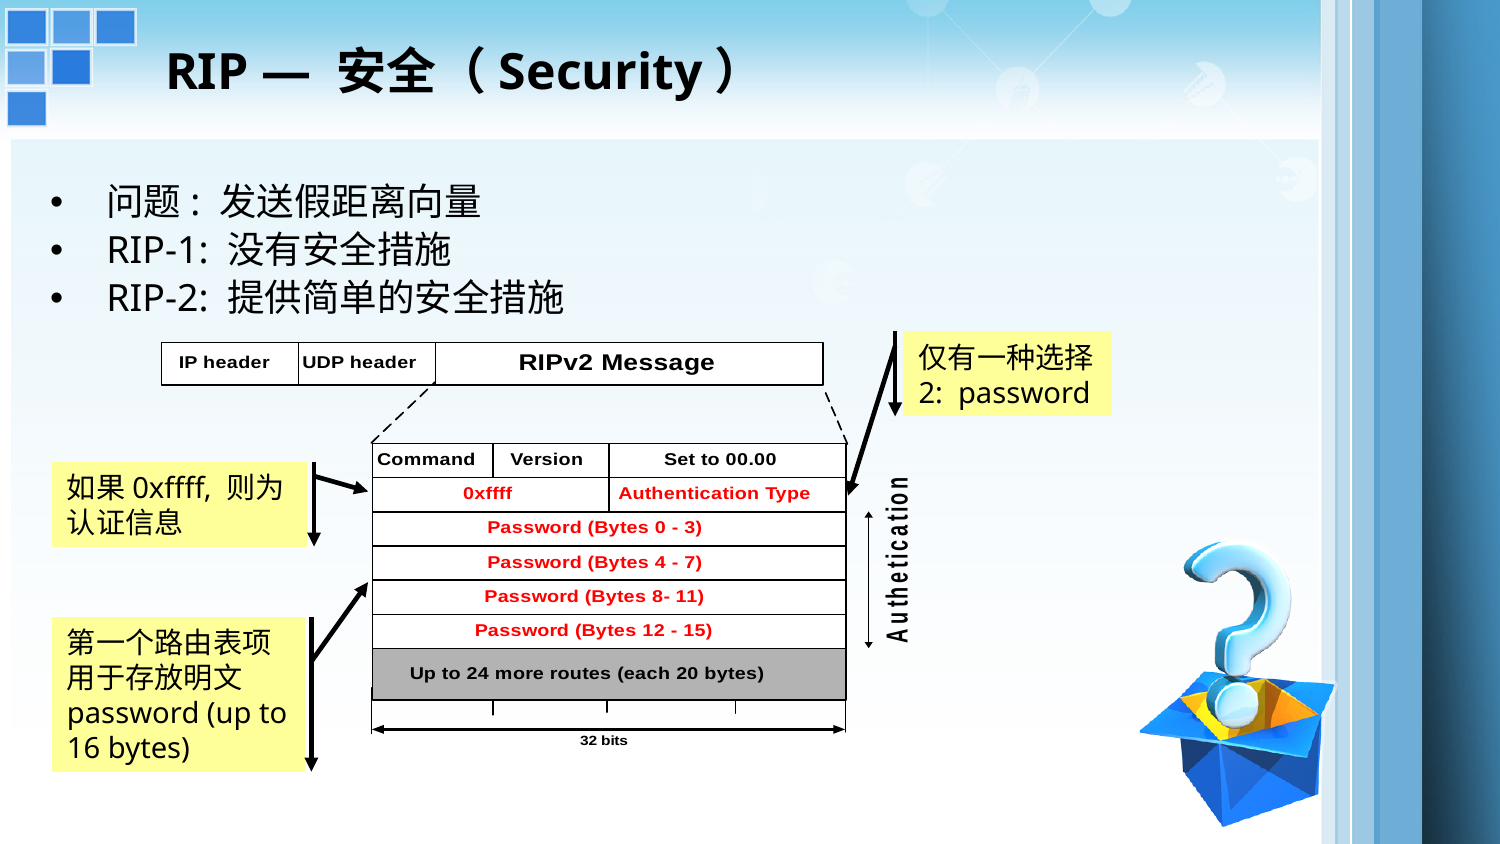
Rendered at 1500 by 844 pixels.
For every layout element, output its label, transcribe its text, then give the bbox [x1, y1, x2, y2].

picture [0, 0, 1500, 844]
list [23, 331, 1004, 766]
list 问题: 发送假距离向量 RIP-1: 没有安全措施 RIP-2: 提供简单的安全措施 [35, 175, 839, 329]
text_box 仅有一种选择 2: password [1004, 331, 1112, 416]
text_box RIP — 安全（Security） [149, 31, 1219, 107]
